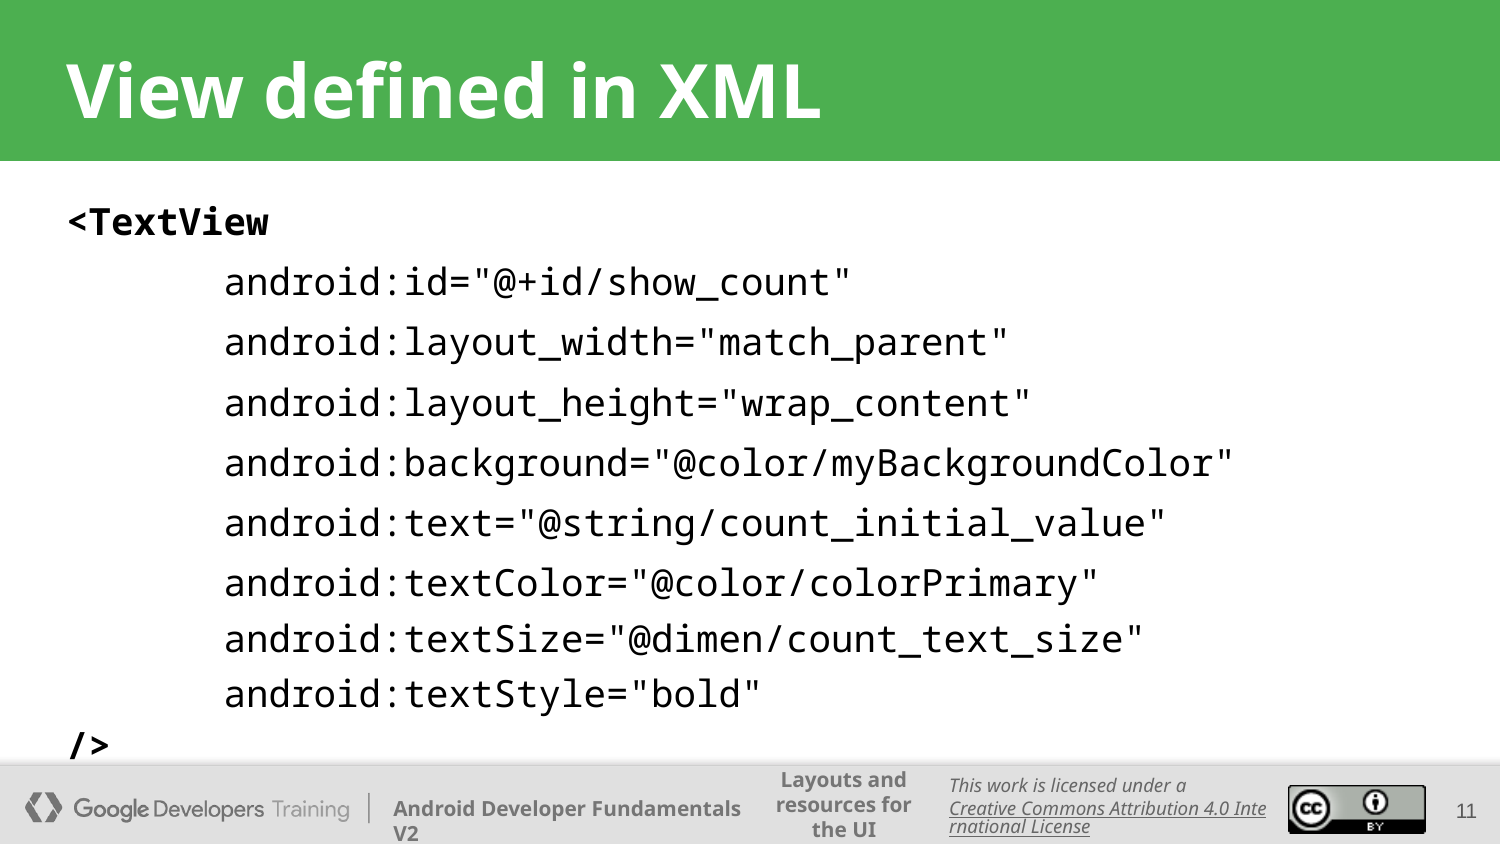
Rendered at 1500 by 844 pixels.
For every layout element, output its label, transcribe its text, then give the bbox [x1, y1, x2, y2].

picture [0, 161, 1500, 844]
list <TextView android:id="@+id/show_count" android:layout_width="match_parent" android:layout_height="wrap_content" android:background="@color/myBackgroundColor" android:text="@string/count_initial_value" android:textColor="@color/colorPrimary" android:textSize="@dimen/count_text_size" android:textStyle="bold" /> [51, 176, 1449, 757]
slide_number 11 [1402, 777, 1493, 842]
title View defined in XML [51, 28, 1472, 122]
